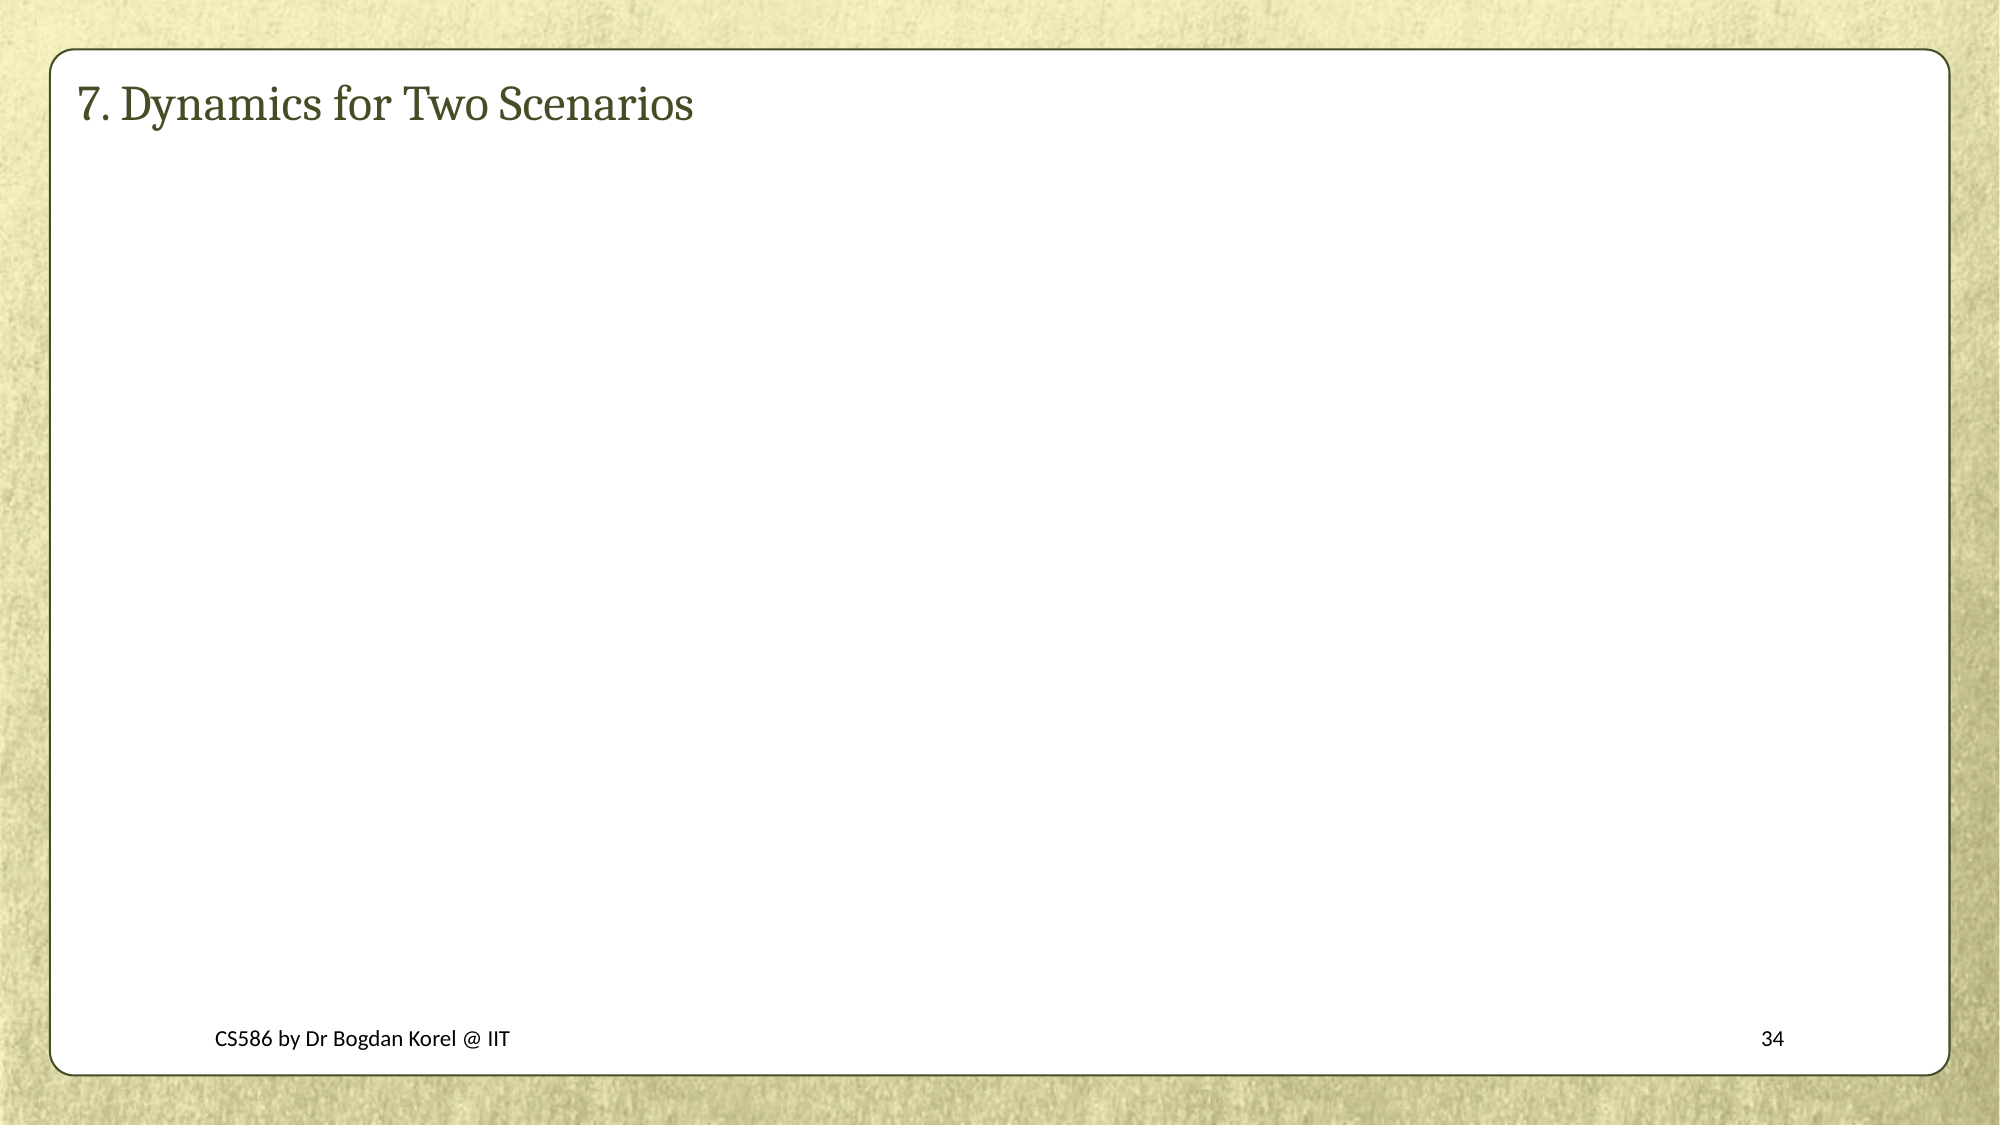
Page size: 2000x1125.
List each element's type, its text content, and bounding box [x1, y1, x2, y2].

slide_number 34 [1682, 1012, 1800, 1063]
footer CS586 by Dr Bogdan Korel @ IIT [199, 1012, 1417, 1063]
title 7. Dynamics for Two Scenarios [62, 62, 1662, 142]
